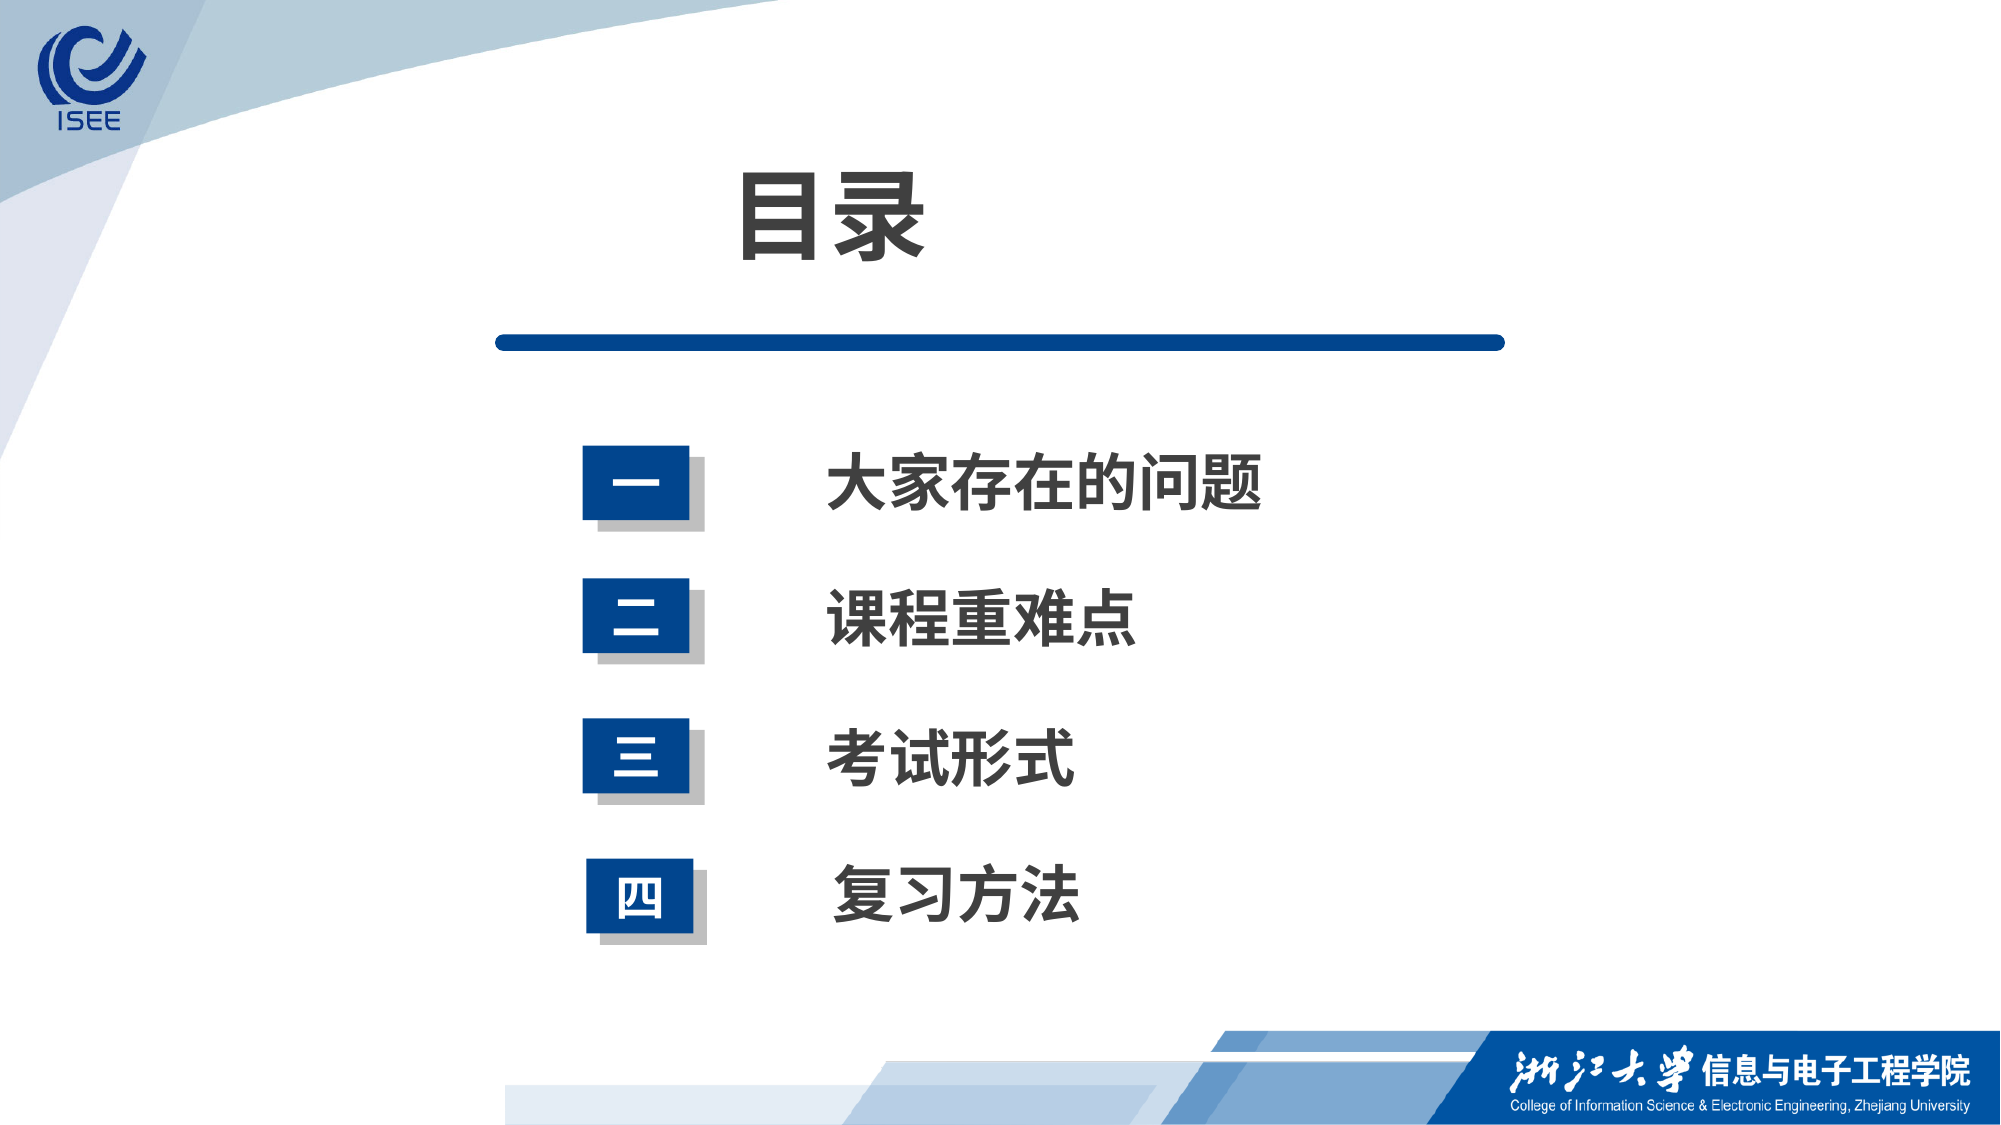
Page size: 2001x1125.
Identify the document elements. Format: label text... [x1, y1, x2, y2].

text_box [597, 729, 705, 805]
text_box 课程重难点 [810, 571, 1477, 662]
picture [505, 1030, 2000, 1125]
text_box 复习方法 [817, 847, 1484, 937]
text_box [495, 334, 1506, 351]
text_box 二 [582, 578, 690, 654]
text_box 一 [582, 445, 690, 521]
text_box 考试形式 [810, 711, 1477, 802]
text_box 三 [582, 718, 690, 794]
picture [0, 0, 1212, 540]
text_box 四 [586, 858, 694, 934]
text_box [597, 589, 705, 665]
text_box 目录 [714, 145, 1286, 281]
text_box [597, 456, 705, 532]
text_box 大家存在的问题 [810, 435, 1477, 526]
text_box [599, 870, 707, 945]
